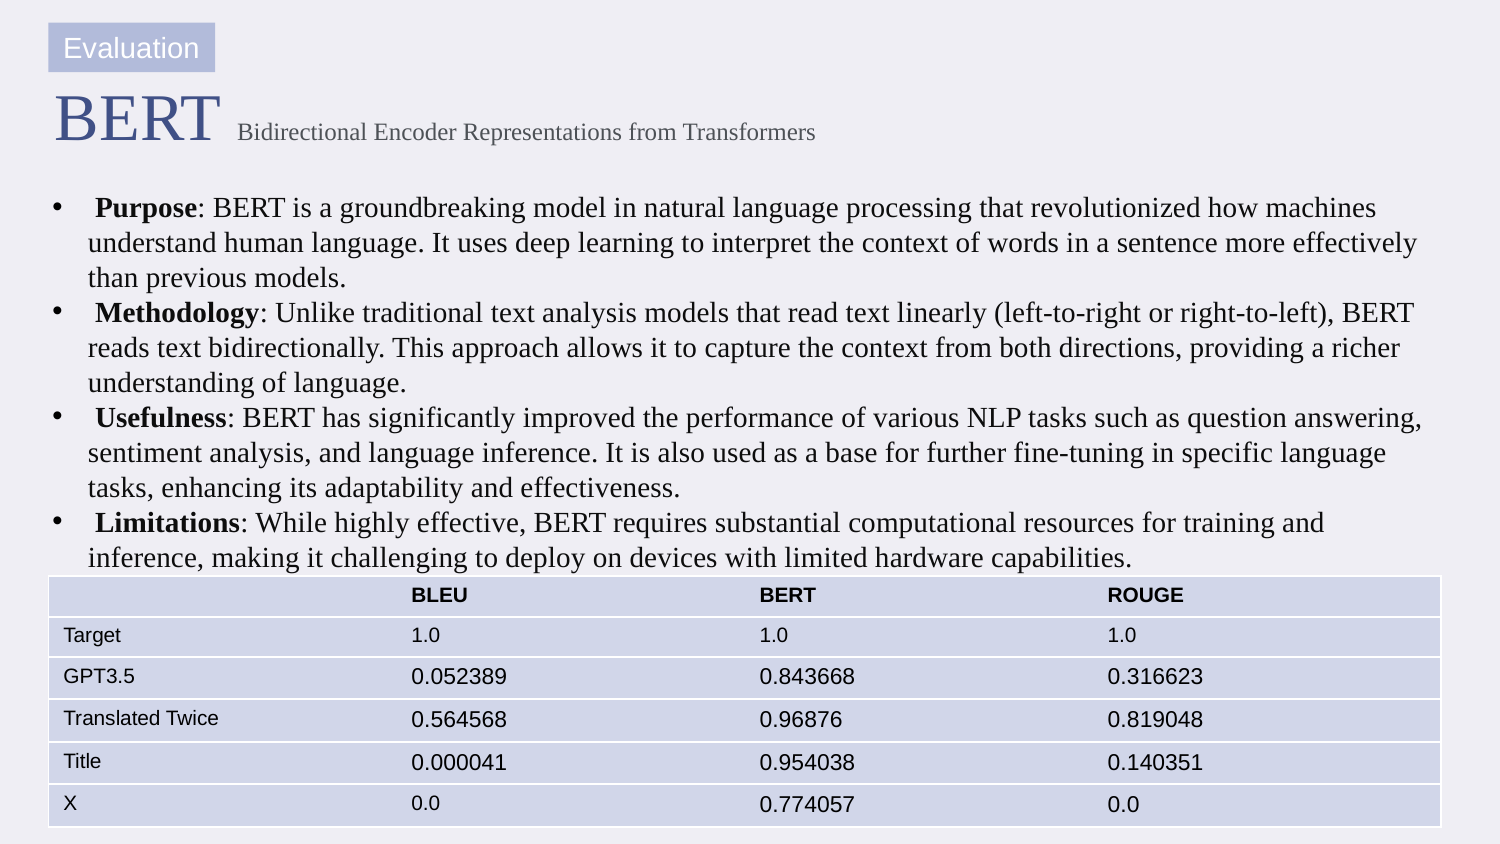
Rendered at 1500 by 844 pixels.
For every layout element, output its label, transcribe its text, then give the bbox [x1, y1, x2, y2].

table_cell 0.0 [396, 785, 745, 826]
table_cell 0.96876 [745, 700, 1093, 741]
table_cell 0.140351 [1093, 743, 1440, 783]
text_box Purpose: BERT is a groundbreaking model in natural language processing that revolutionized how machines understand human language. It uses deep learning to interpret the context of words in a sentence more effectively than previous models. Methodology: Unlike traditional text analysis models that read text linearly (left-to-right or right-to-left), BERT reads text bidirectionally. This approach allows it to capture the context from both directions, providing a richer understanding of language. Usefulness: BERT has significantly improved the performance of various NLP tasks such as question answering, sentiment analysis, and language inference. It is also used as a base for further fine-tuning in specific language tasks, enhancing its adaptability and effectiveness. Limitations: While highly effective, BERT requires substantial computational resources for training and inference, making it challenging to deploy on devices with limited hardware capabilities. [37, 181, 1452, 581]
table_header [49, 577, 396, 616]
table_cell 0.0 [1093, 785, 1440, 826]
table_cell 1.0 [396, 618, 745, 656]
table_header ROUGE [1093, 577, 1440, 616]
table_cell 1.0 [745, 618, 1093, 656]
table_cell 0.316623 [1093, 658, 1440, 698]
text_box Evaluation [48, 22, 216, 73]
table_cell 0.564568 [396, 700, 745, 741]
table_cell GPT3.5 [49, 658, 396, 698]
table_cell 1.0 [1093, 618, 1440, 656]
table_cell Title [49, 743, 396, 783]
table_header BLEU [396, 577, 745, 616]
table_cell 0.954038 [745, 743, 1093, 783]
table_cell Target [49, 618, 396, 656]
table_cell 0.843668 [745, 658, 1093, 698]
table_cell 0.052389 [396, 658, 745, 698]
table_cell 0.819048 [1093, 700, 1440, 741]
table_cell 0.000041 [396, 743, 745, 783]
table_cell 0.774057 [745, 785, 1093, 826]
text_box BERT Bidirectional Encoder Representations from Transformers [40, 66, 1054, 162]
table_cell Translated Twice [49, 700, 396, 741]
table_header BERT [745, 577, 1093, 616]
table_cell X [49, 785, 396, 826]
